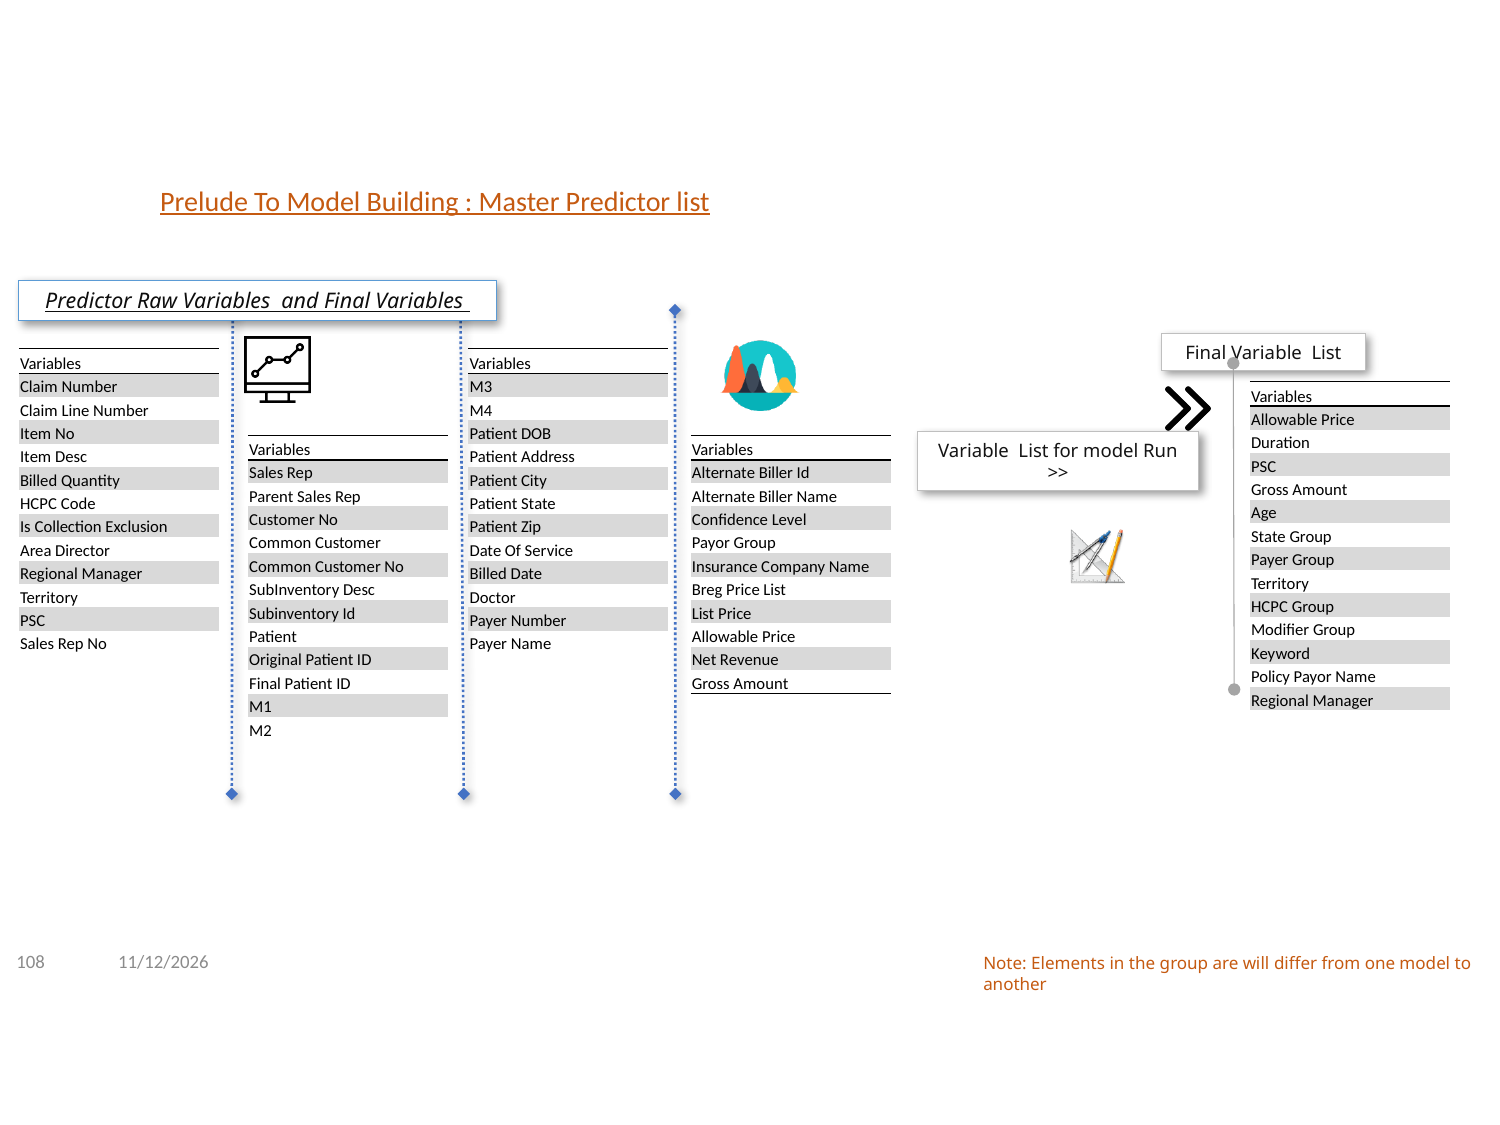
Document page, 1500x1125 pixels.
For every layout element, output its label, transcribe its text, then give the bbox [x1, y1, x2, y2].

table_cell Common Customer [248, 530, 448, 553]
table_cell Patient State [468, 490, 668, 514]
table_cell Gross Amount [691, 670, 891, 693]
table_cell Keyword [1250, 640, 1450, 664]
table_cell Claim Number [19, 374, 219, 397]
table_cell Parent Sales Rep [248, 483, 448, 506]
table_cell Final Patient ID [248, 670, 448, 694]
table_cell List Price [691, 600, 891, 623]
table_cell Area Director [19, 537, 219, 561]
table_cell M4 [468, 397, 668, 420]
table_header Variables [1250, 382, 1450, 405]
table_cell Original Patient ID [248, 647, 448, 670]
table_cell Patient DOB [468, 420, 668, 444]
table_cell Payor Group [691, 530, 891, 553]
picture [720, 336, 800, 416]
table_cell Doctor [468, 584, 668, 607]
table_cell Billed Date [468, 561, 668, 584]
table_cell M1 [248, 694, 448, 717]
table_cell Date Of Service [468, 537, 668, 561]
table_cell M2 [248, 717, 448, 740]
table_cell Patient Zip [468, 514, 668, 537]
text_box Final Variable List [1161, 333, 1366, 371]
table_cell Item No [19, 420, 219, 444]
table_cell Allowable Price [1250, 407, 1450, 430]
table_header Variables [248, 436, 448, 459]
table_cell Gross Amount [1250, 476, 1450, 500]
table_cell Insurance Company Name [691, 553, 891, 577]
picture [1165, 386, 1211, 431]
table_cell Confidence Level [691, 506, 891, 530]
text_box Predictor Raw Variables and Final Variables [18, 280, 497, 321]
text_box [460, 310, 464, 794]
table_cell Sales Rep [248, 461, 448, 483]
text_box Note: Elements in the group are will differ from one model to another [968, 945, 1500, 1001]
picture [244, 336, 311, 403]
text_box Prelude To Model Building : Master Predictor list [145, 175, 992, 224]
table_cell Is Collection Exclusion [19, 514, 219, 537]
table_header Variables [19, 349, 219, 373]
table_cell Territory [1250, 570, 1450, 593]
table_cell SubInventory Desc [248, 577, 448, 600]
table_cell Territory [19, 584, 219, 607]
table_cell Age [1250, 500, 1450, 523]
table_cell Alternate Biller Name [691, 483, 891, 506]
table_cell Patient [248, 623, 448, 647]
table_cell Customer No [248, 506, 448, 530]
picture [1067, 526, 1127, 586]
table_cell PSC [1250, 453, 1450, 476]
table_cell Payer Group [1250, 547, 1450, 570]
table_cell HCPC Group [1250, 593, 1450, 617]
table_cell Breg Price List [691, 577, 891, 600]
table_cell Duration [1250, 430, 1450, 453]
table_cell Patient Address [468, 444, 668, 467]
table_cell HCPC Code [19, 490, 219, 514]
table_cell Billed Quantity [19, 467, 219, 490]
text_box Variable List for model Run >> [917, 431, 1199, 491]
table_cell Item Desc [19, 444, 219, 467]
table_cell Sales Rep No [19, 631, 219, 654]
slide_number 108 [0, 938, 60, 984]
table_cell Policy Payor Name [1250, 664, 1450, 687]
table_cell Modifier Group [1250, 617, 1450, 640]
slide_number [103, 938, 249, 984]
table_cell PSC [19, 607, 219, 631]
table_cell Regional Manager [1250, 687, 1450, 710]
table_cell Alternate Biller Id [691, 461, 891, 483]
table_cell Common Customer No [248, 553, 448, 577]
table_header Variables [468, 349, 668, 373]
table_cell Claim Line Number [19, 397, 219, 420]
table_cell Allowable Price [691, 623, 891, 647]
table_cell Payer Name [468, 631, 668, 654]
table_cell Regional Manager [19, 561, 219, 584]
table_cell Payer Number [468, 607, 668, 631]
table_cell Net Revenue [691, 647, 891, 670]
table_cell M3 [468, 374, 668, 397]
table_cell Subinventory Id [248, 600, 448, 623]
table_header Variables [691, 436, 891, 459]
table_cell State Group [1250, 523, 1450, 547]
table_cell Patient City [468, 467, 668, 490]
